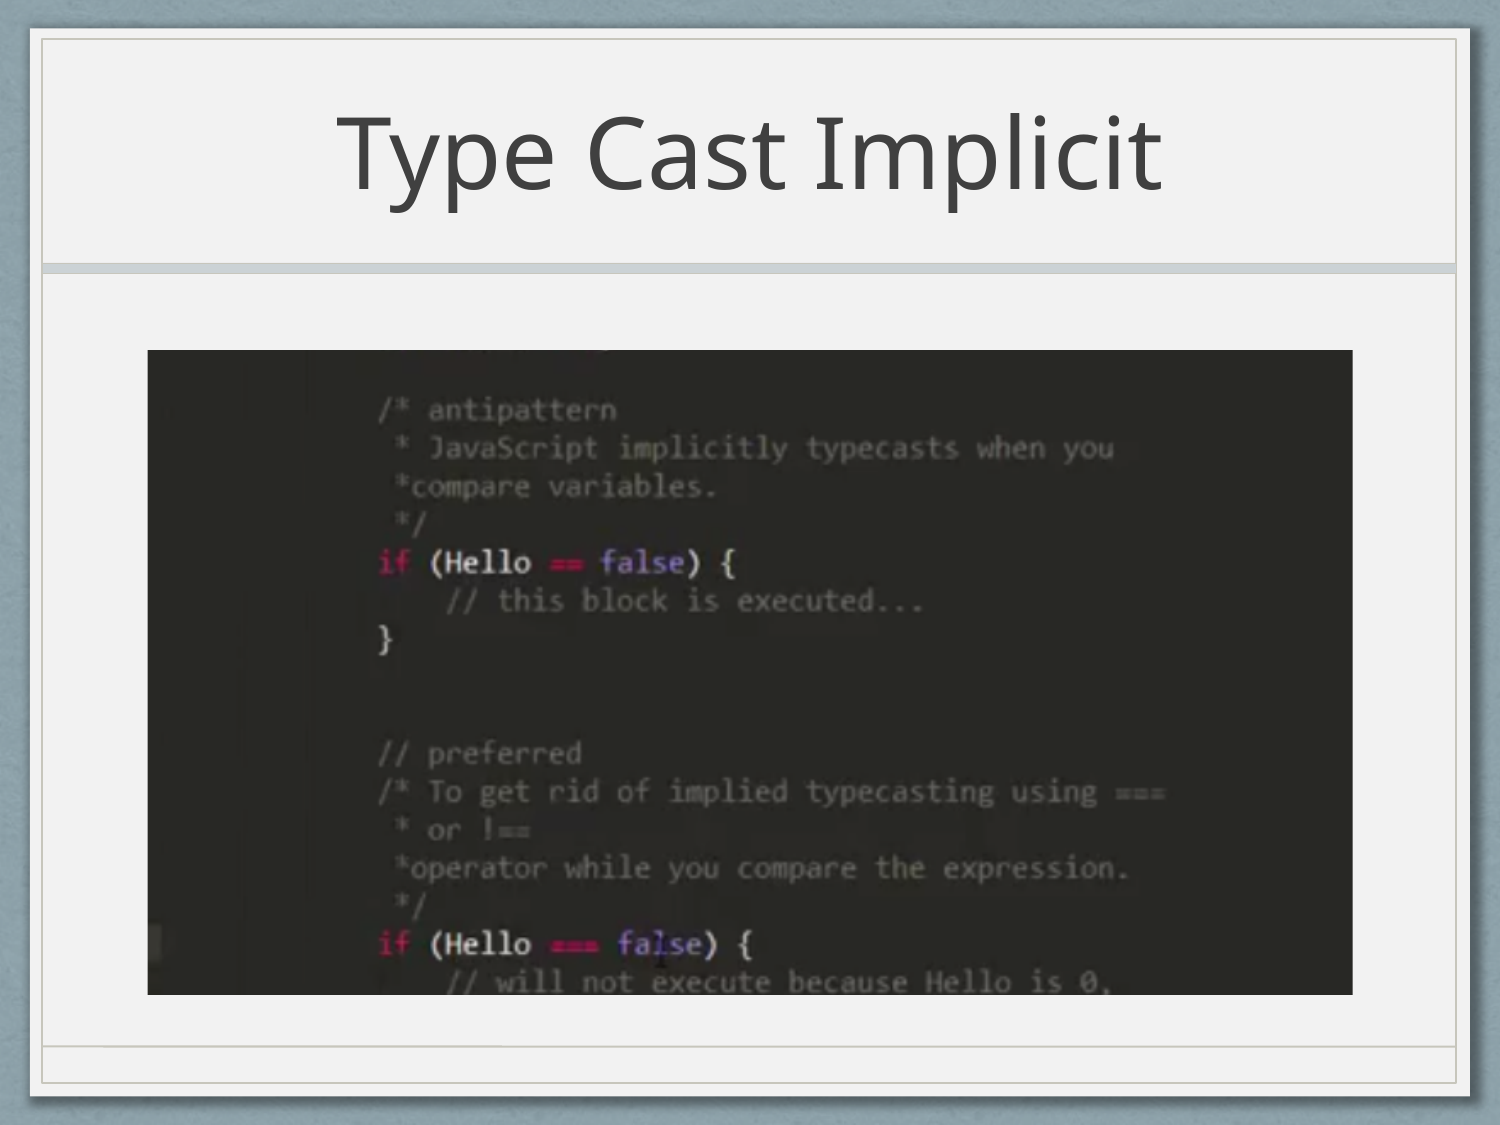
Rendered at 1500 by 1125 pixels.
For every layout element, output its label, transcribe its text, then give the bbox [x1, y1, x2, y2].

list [147, 349, 1354, 996]
title Type Cast Implicit [147, 40, 1353, 260]
